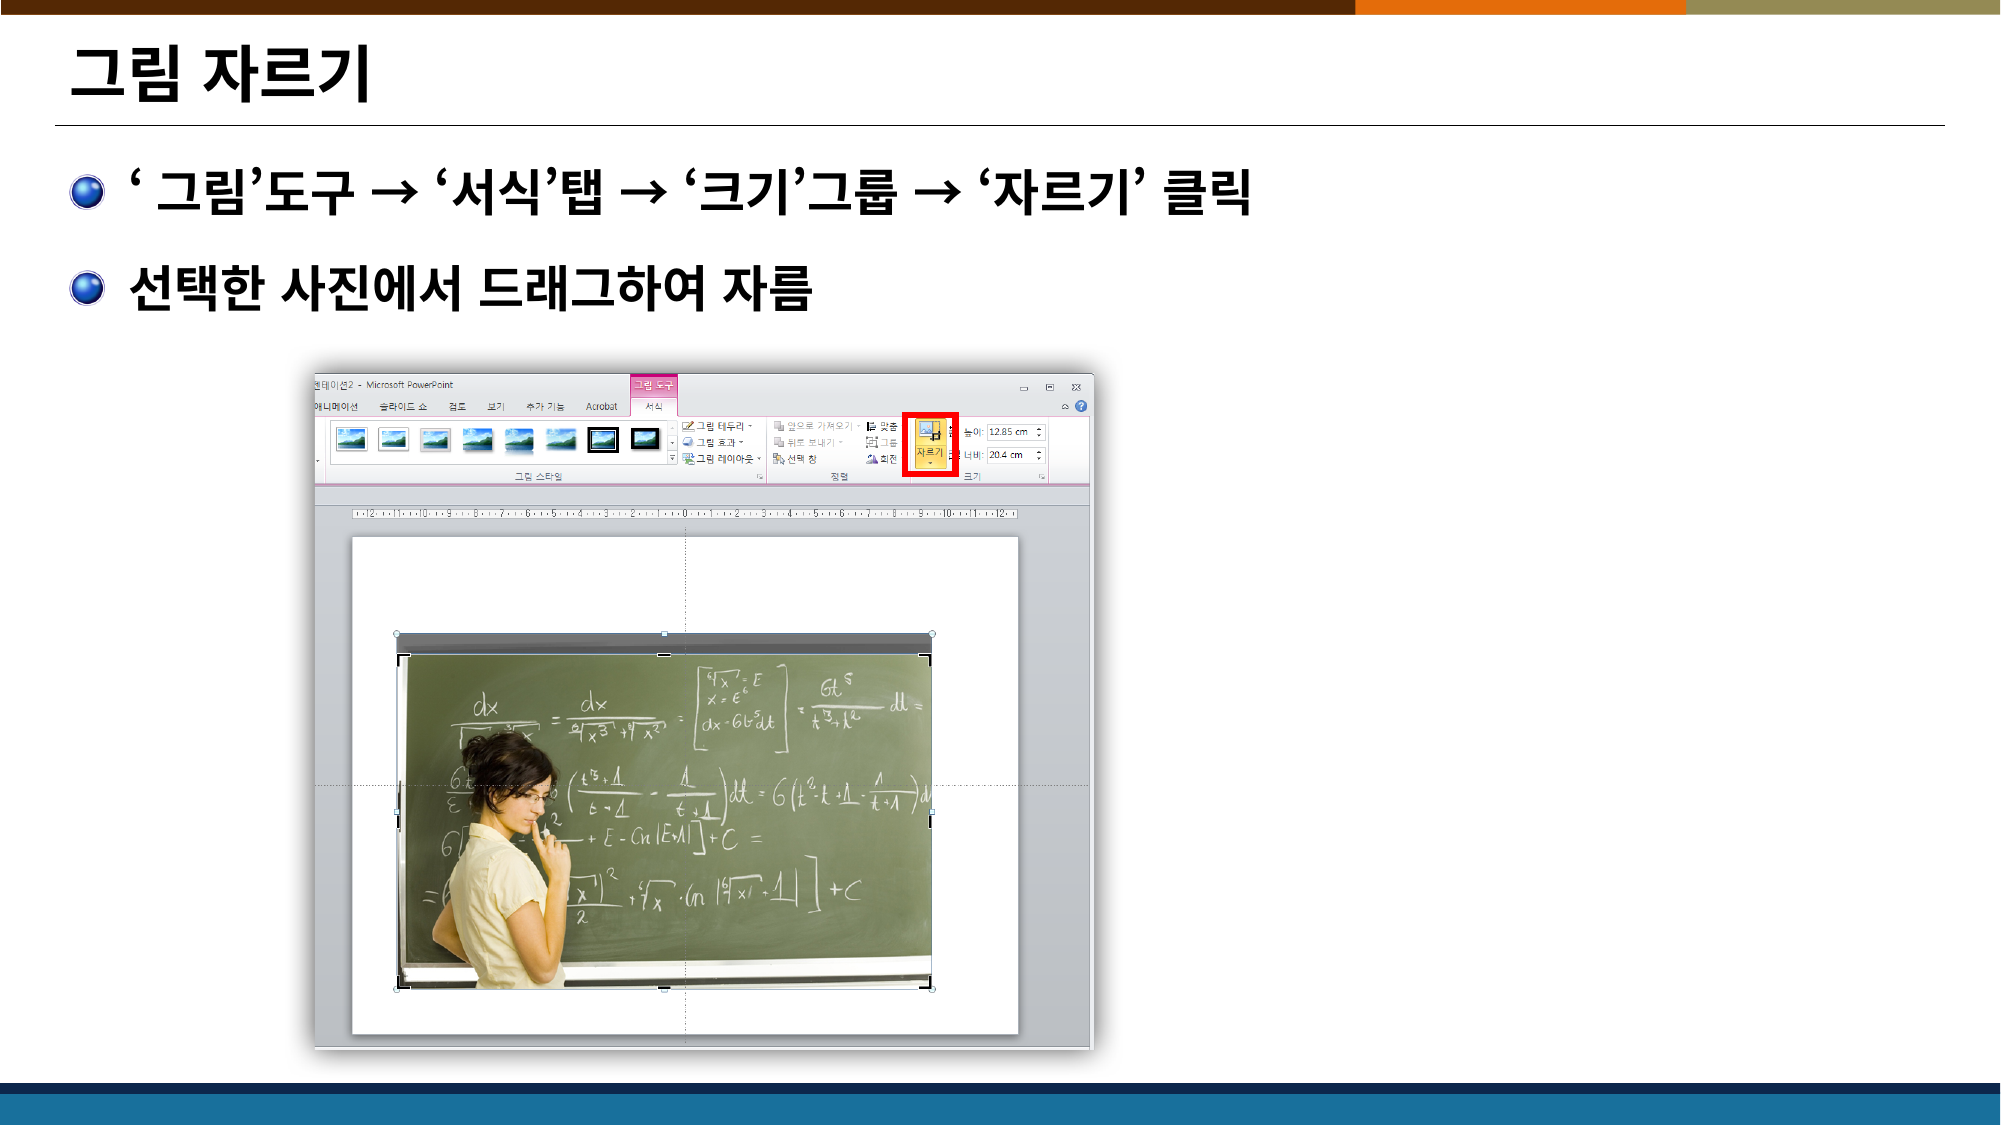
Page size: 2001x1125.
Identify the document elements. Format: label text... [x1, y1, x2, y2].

title 그림 자르기 [54, 32, 1946, 122]
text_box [314, 373, 1095, 1050]
picture [69, 270, 105, 306]
picture [69, 174, 105, 210]
list ‘그림’도구 → ‘서식’탭 → ‘크기’그룹 → ‘자르기’ 클릭 선택한 사진에서 드래그하여 자름 [54, 160, 1946, 1084]
